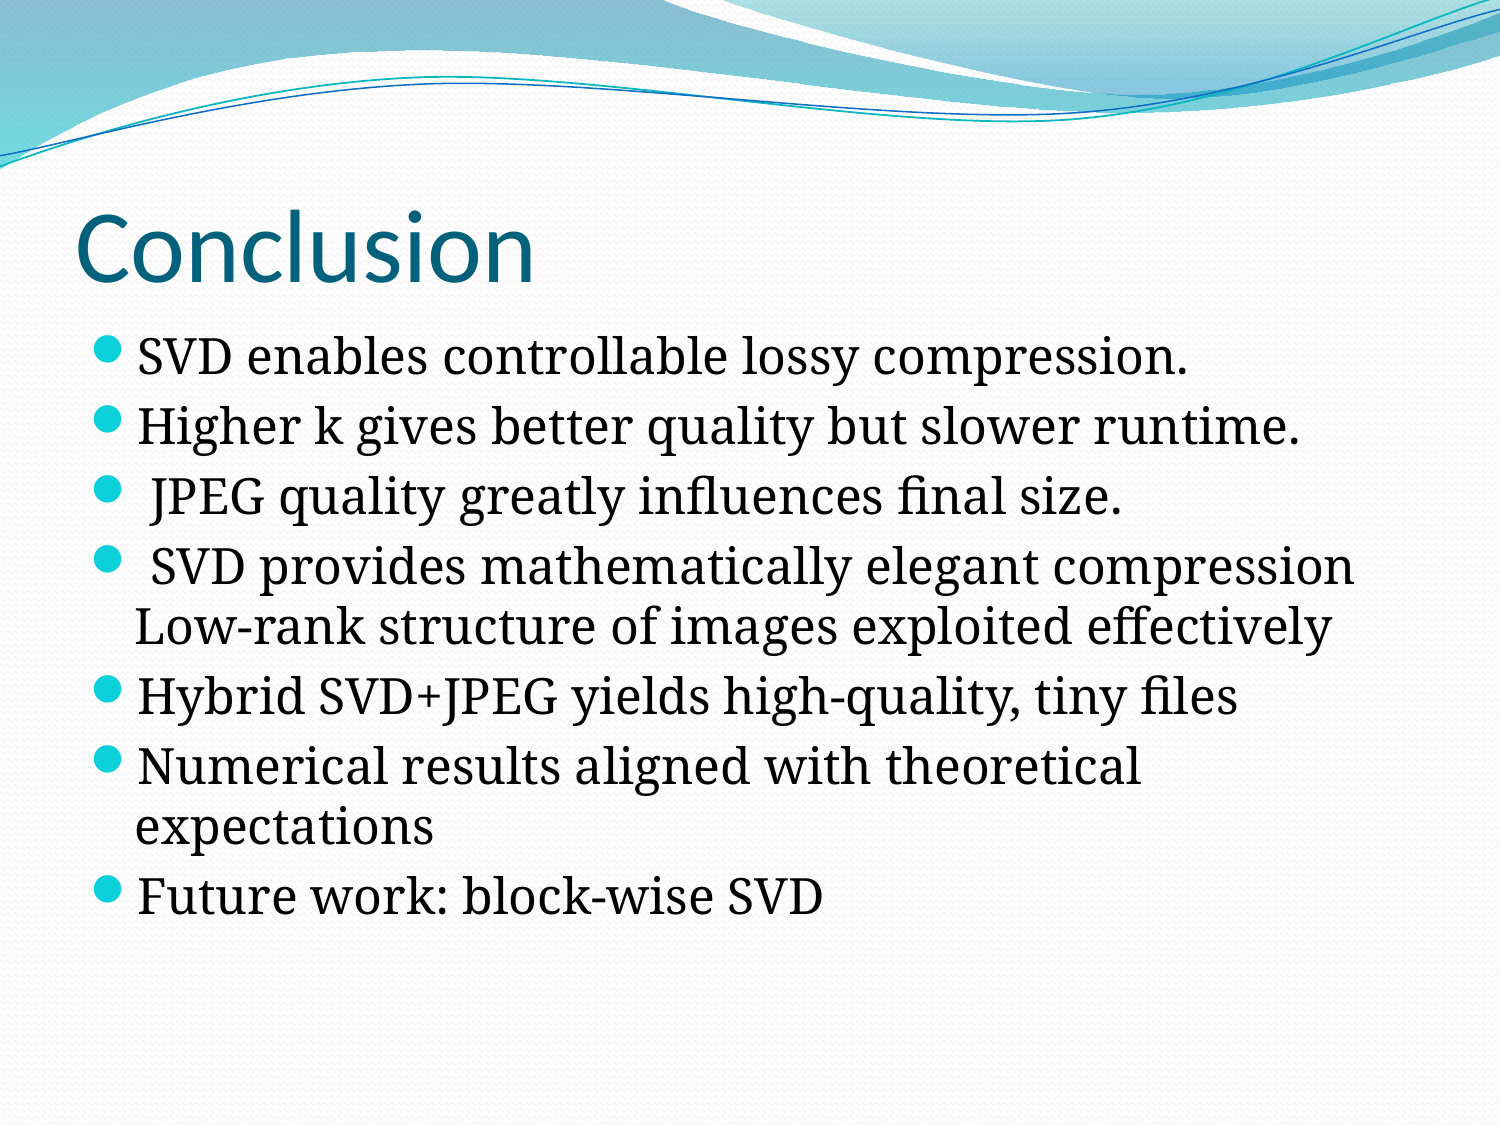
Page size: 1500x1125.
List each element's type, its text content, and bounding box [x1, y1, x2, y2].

title Conclusion [75, 115, 1425, 303]
list SVD enables controllable lossy compression. Higher k gives better quality but slower runtime. JPEG quality greatly influences final size. SVD provides mathematically elegant compression Low-rank structure of images exploited effectively Hybrid SVD+JPEG yields high-quality, tiny files Numerical results aligned with theoretical expectations Future work: block-wise SVD [75, 317, 1425, 1038]
